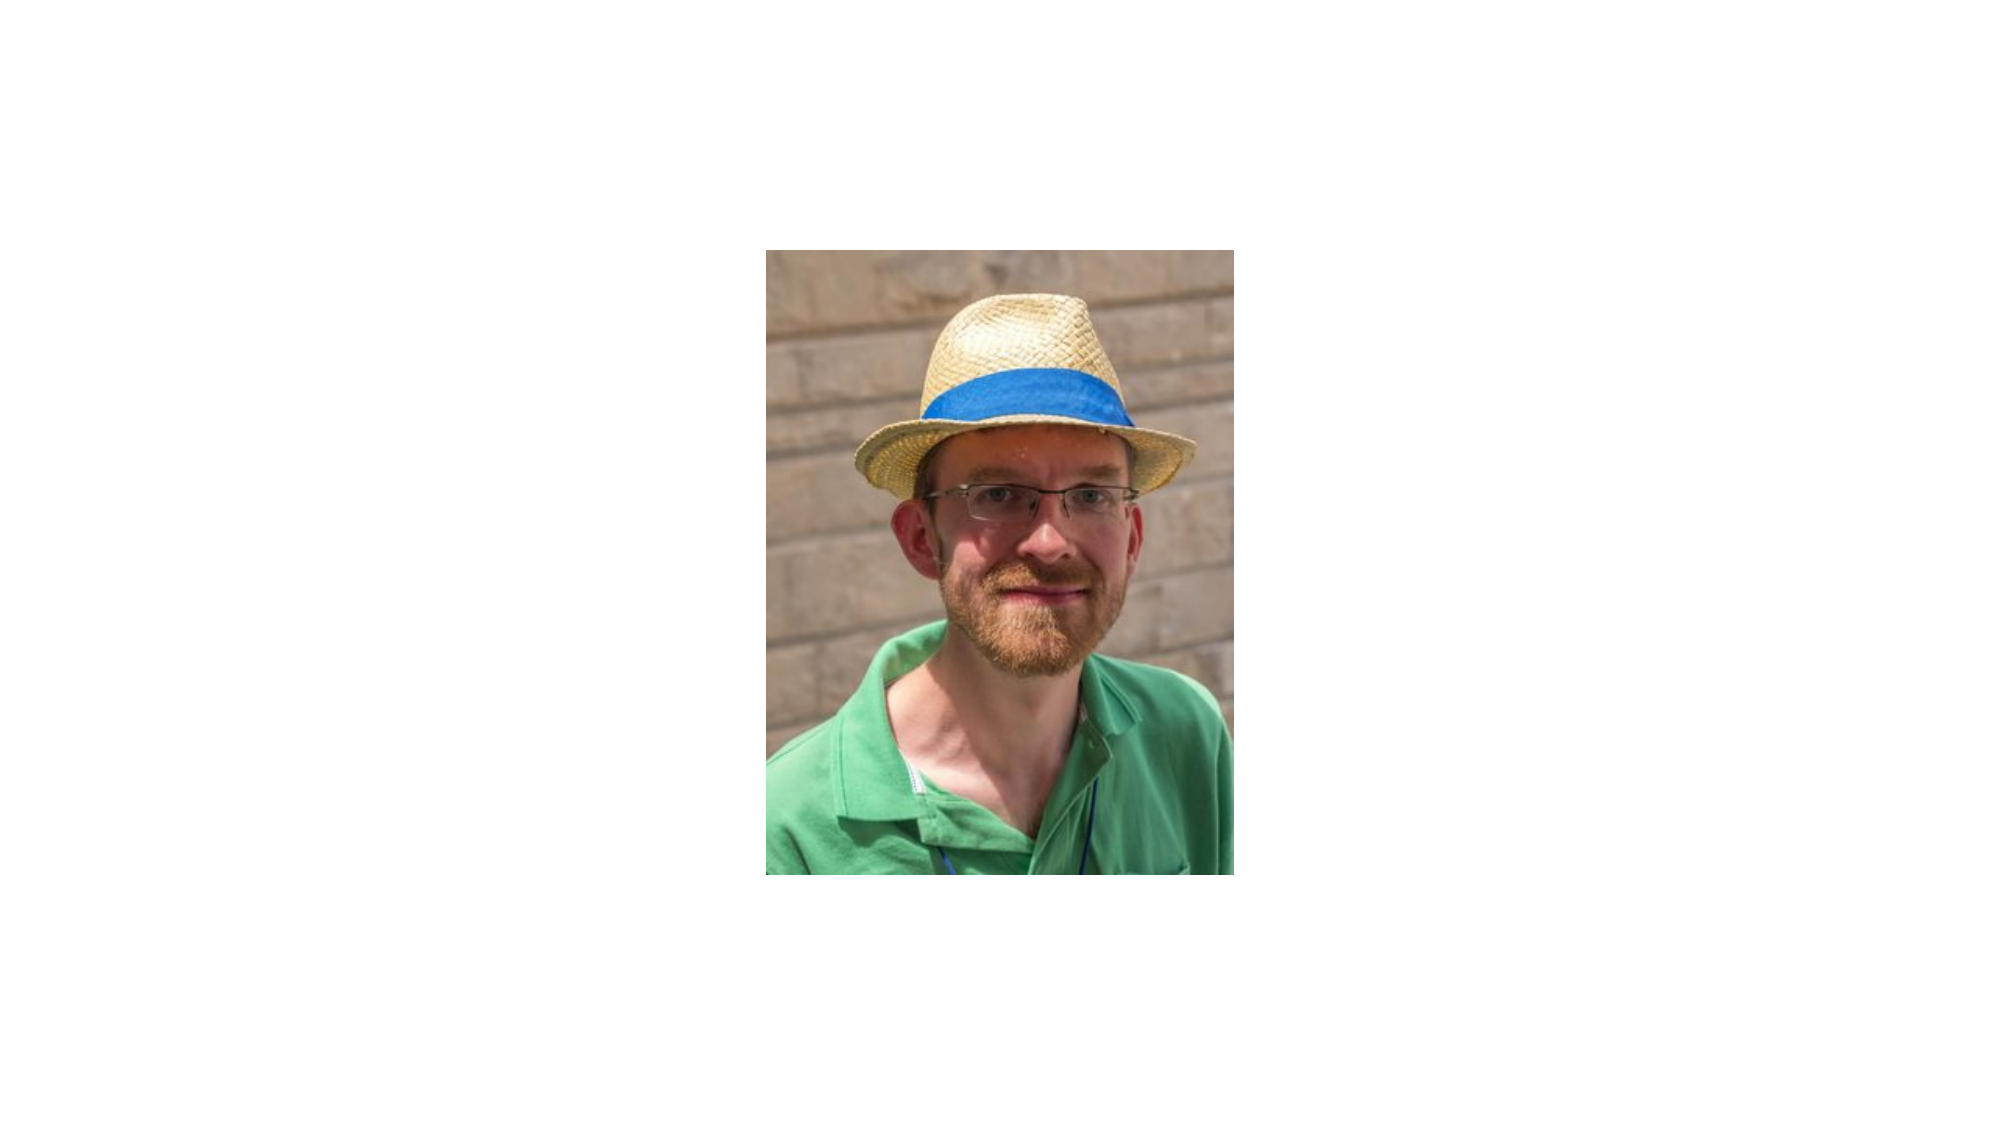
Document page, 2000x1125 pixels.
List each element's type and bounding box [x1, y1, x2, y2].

text_box [765, 249, 1235, 876]
